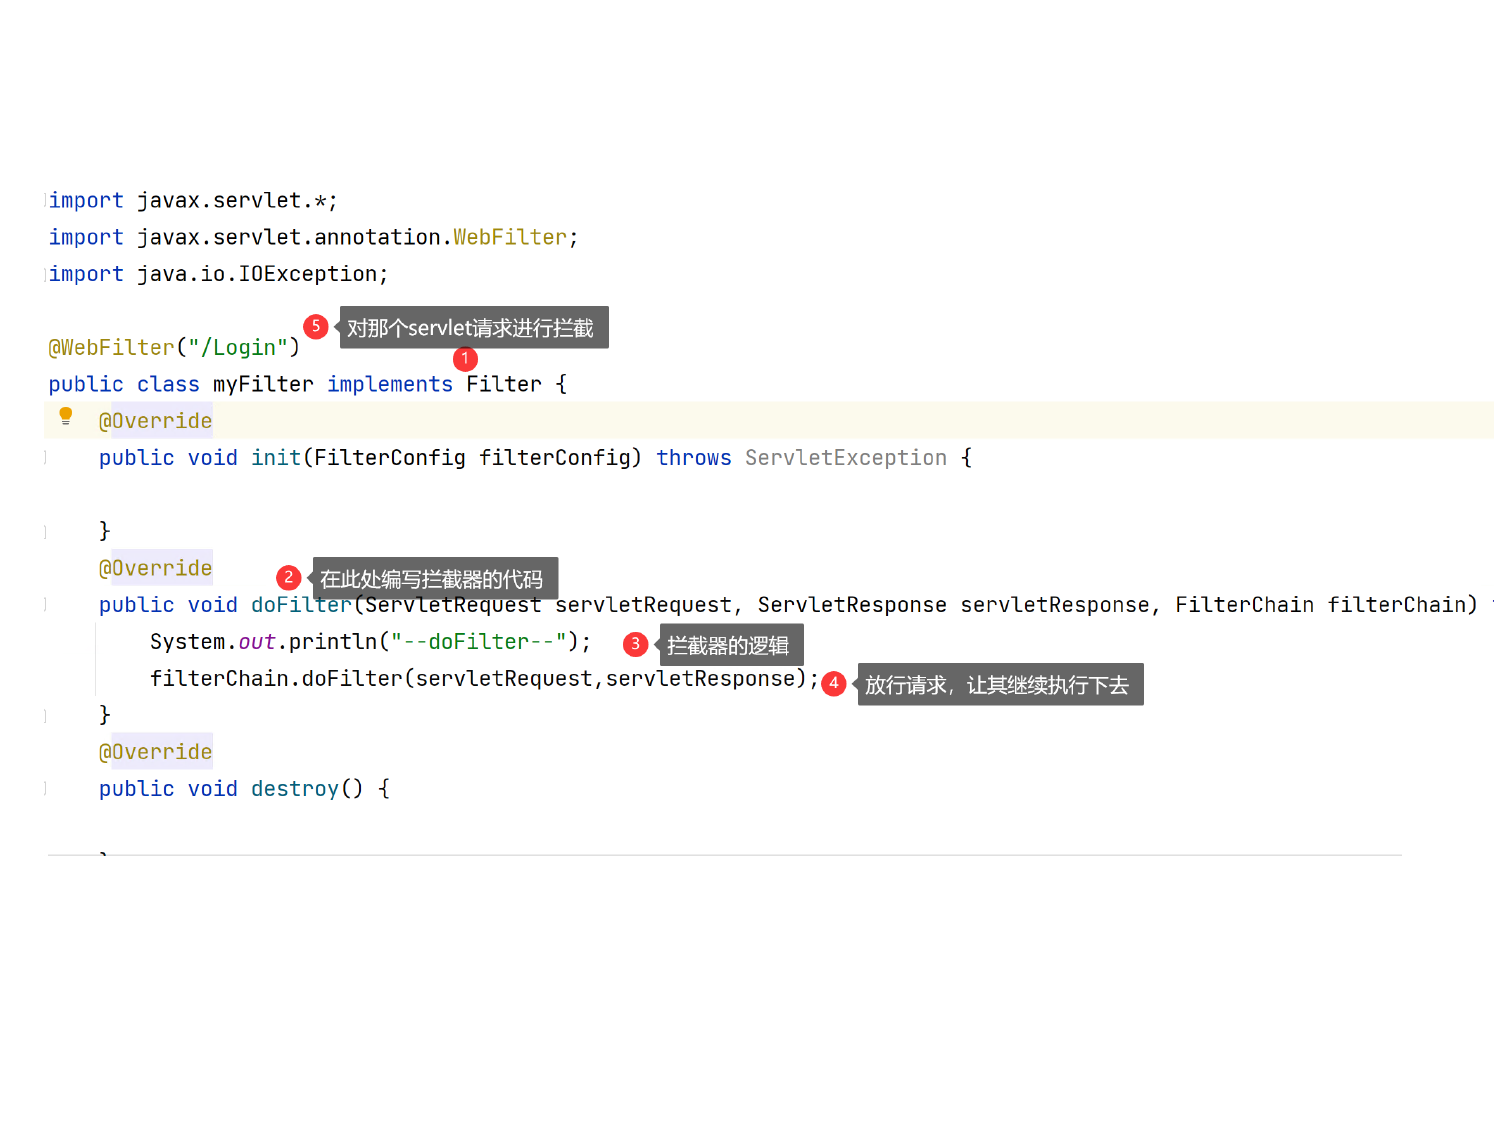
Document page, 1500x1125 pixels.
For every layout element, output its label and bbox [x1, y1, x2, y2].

picture [44, 168, 1494, 856]
